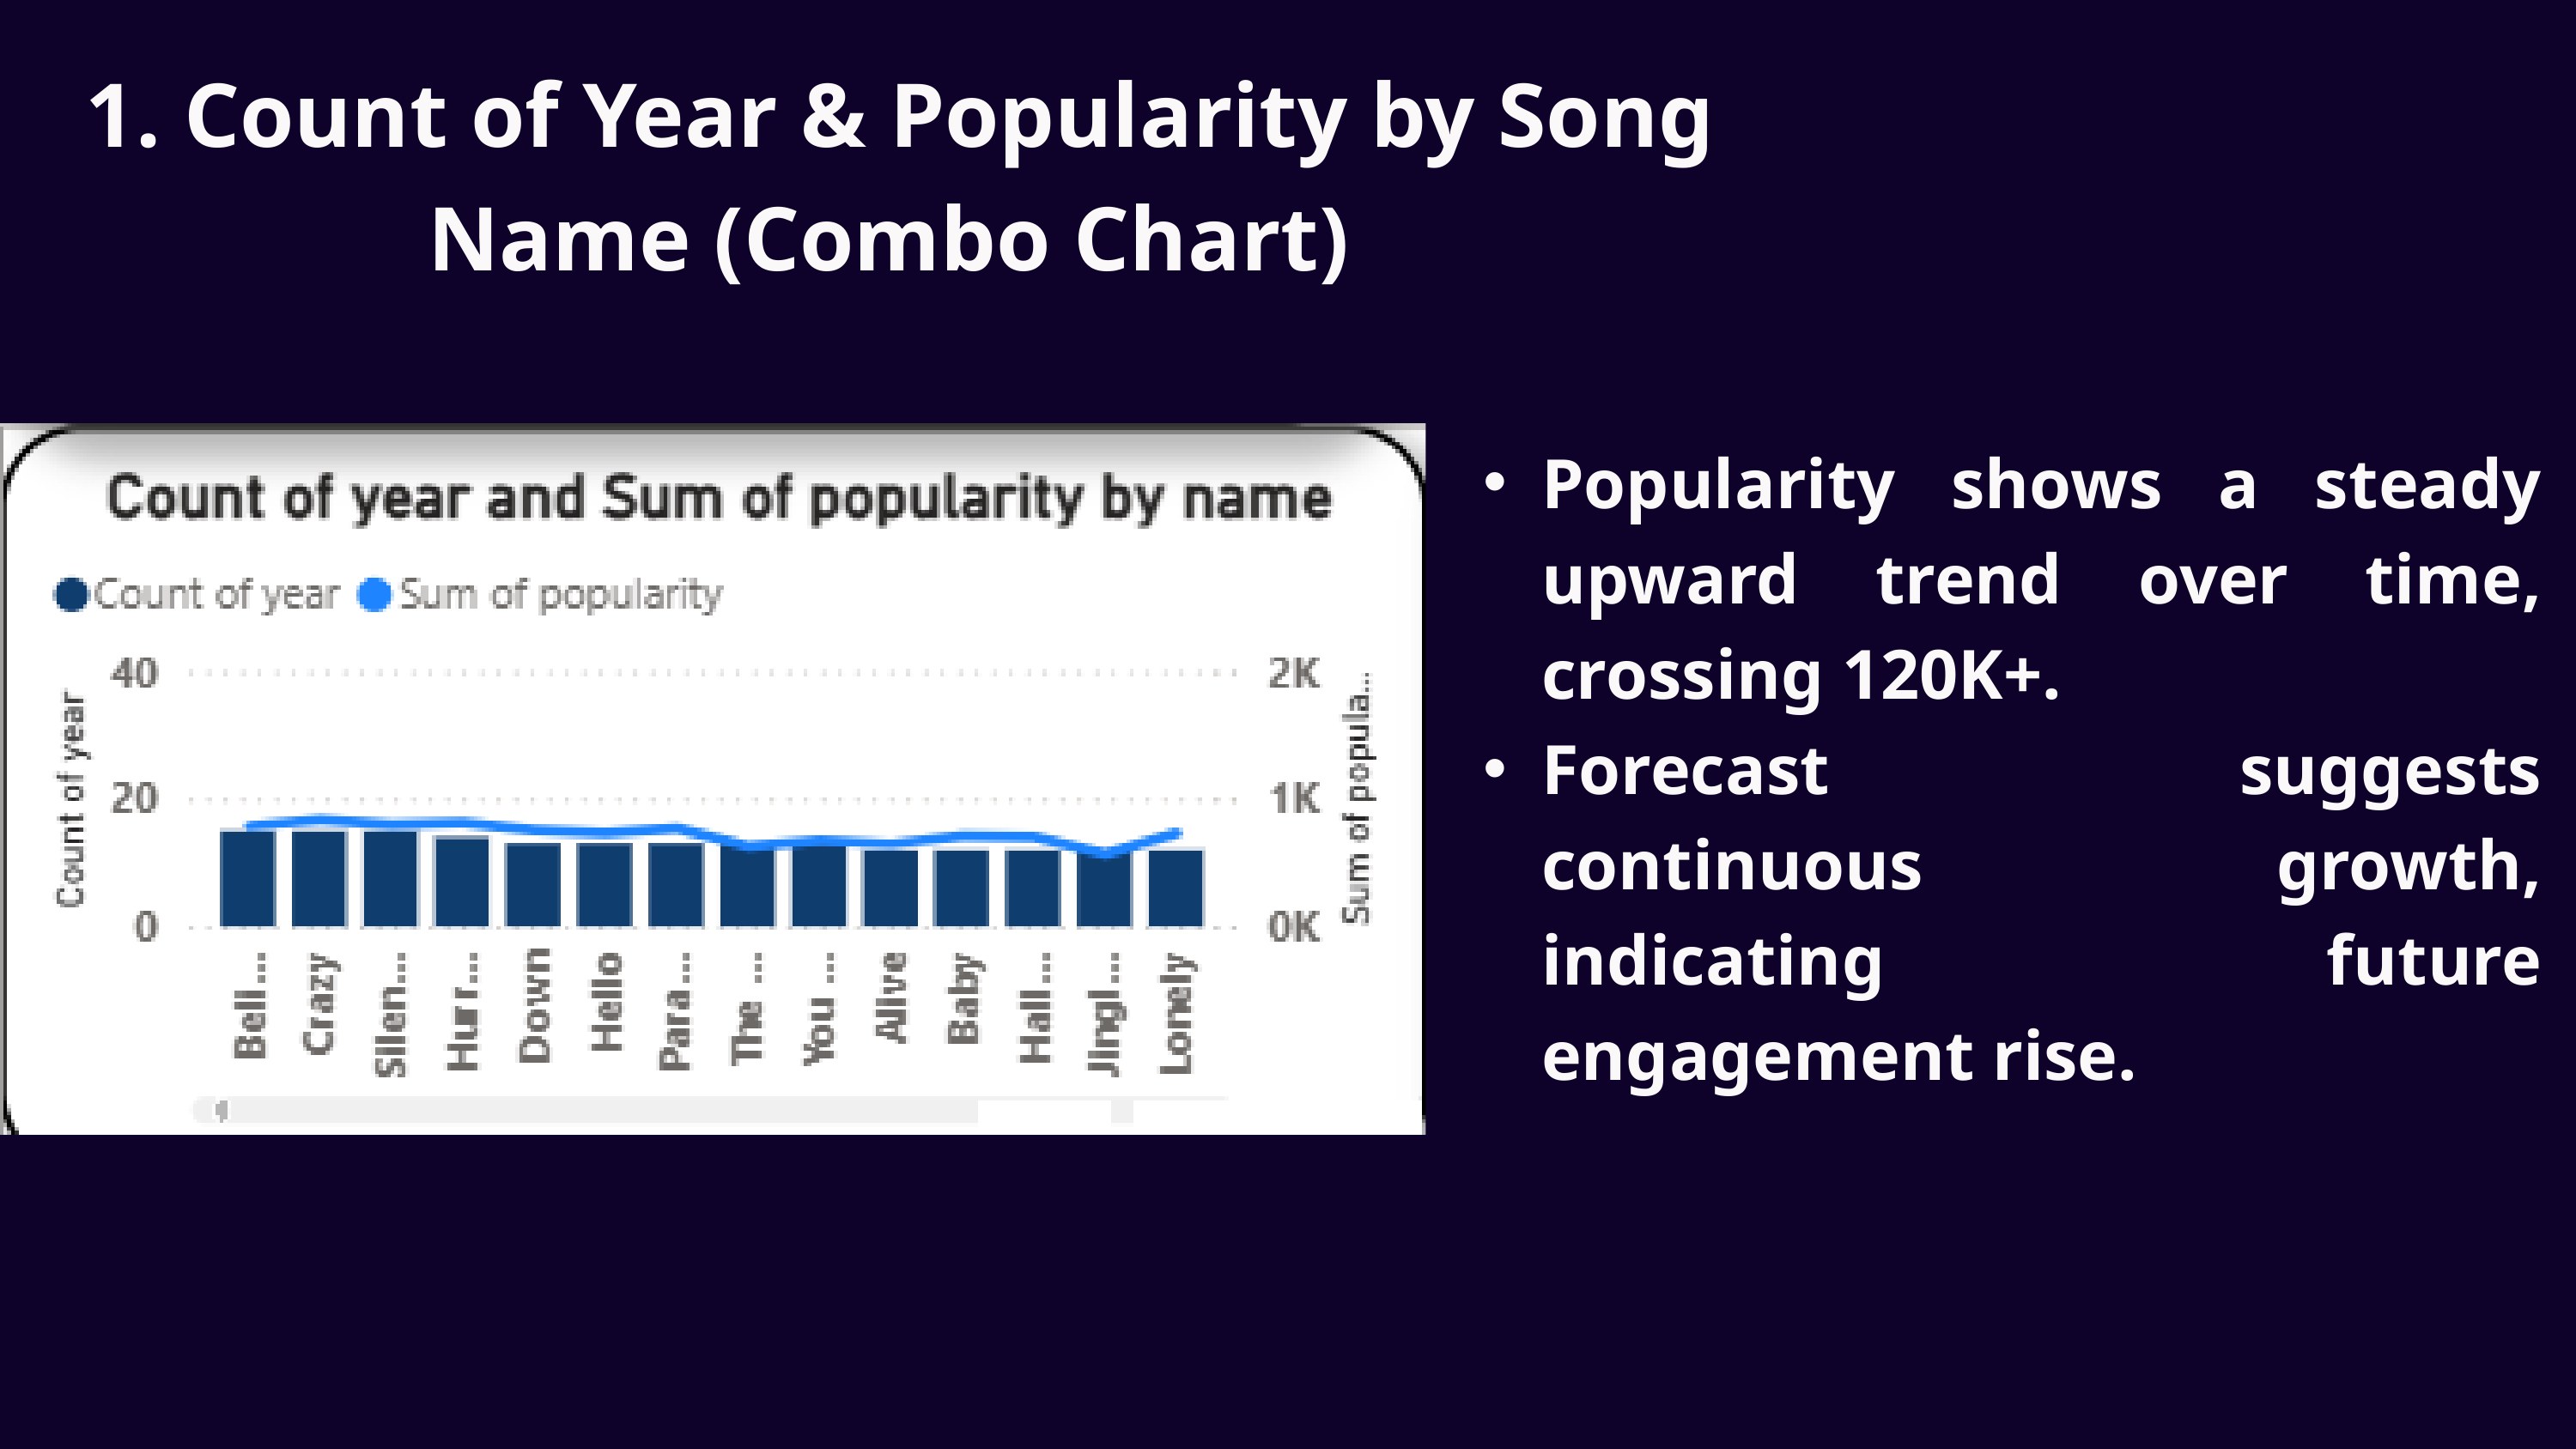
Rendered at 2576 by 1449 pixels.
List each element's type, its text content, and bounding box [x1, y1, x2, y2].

text_box [0, 423, 1425, 1136]
text_box 1. Count of Year & Popularity by Song Name (Combo Chart) [0, 41, 1778, 288]
text_box Popularity shows a steady upward trend over time, crossing 120K+. Forecast suggests continuous growth, indicating future engagement rise. [1425, 330, 2543, 1190]
